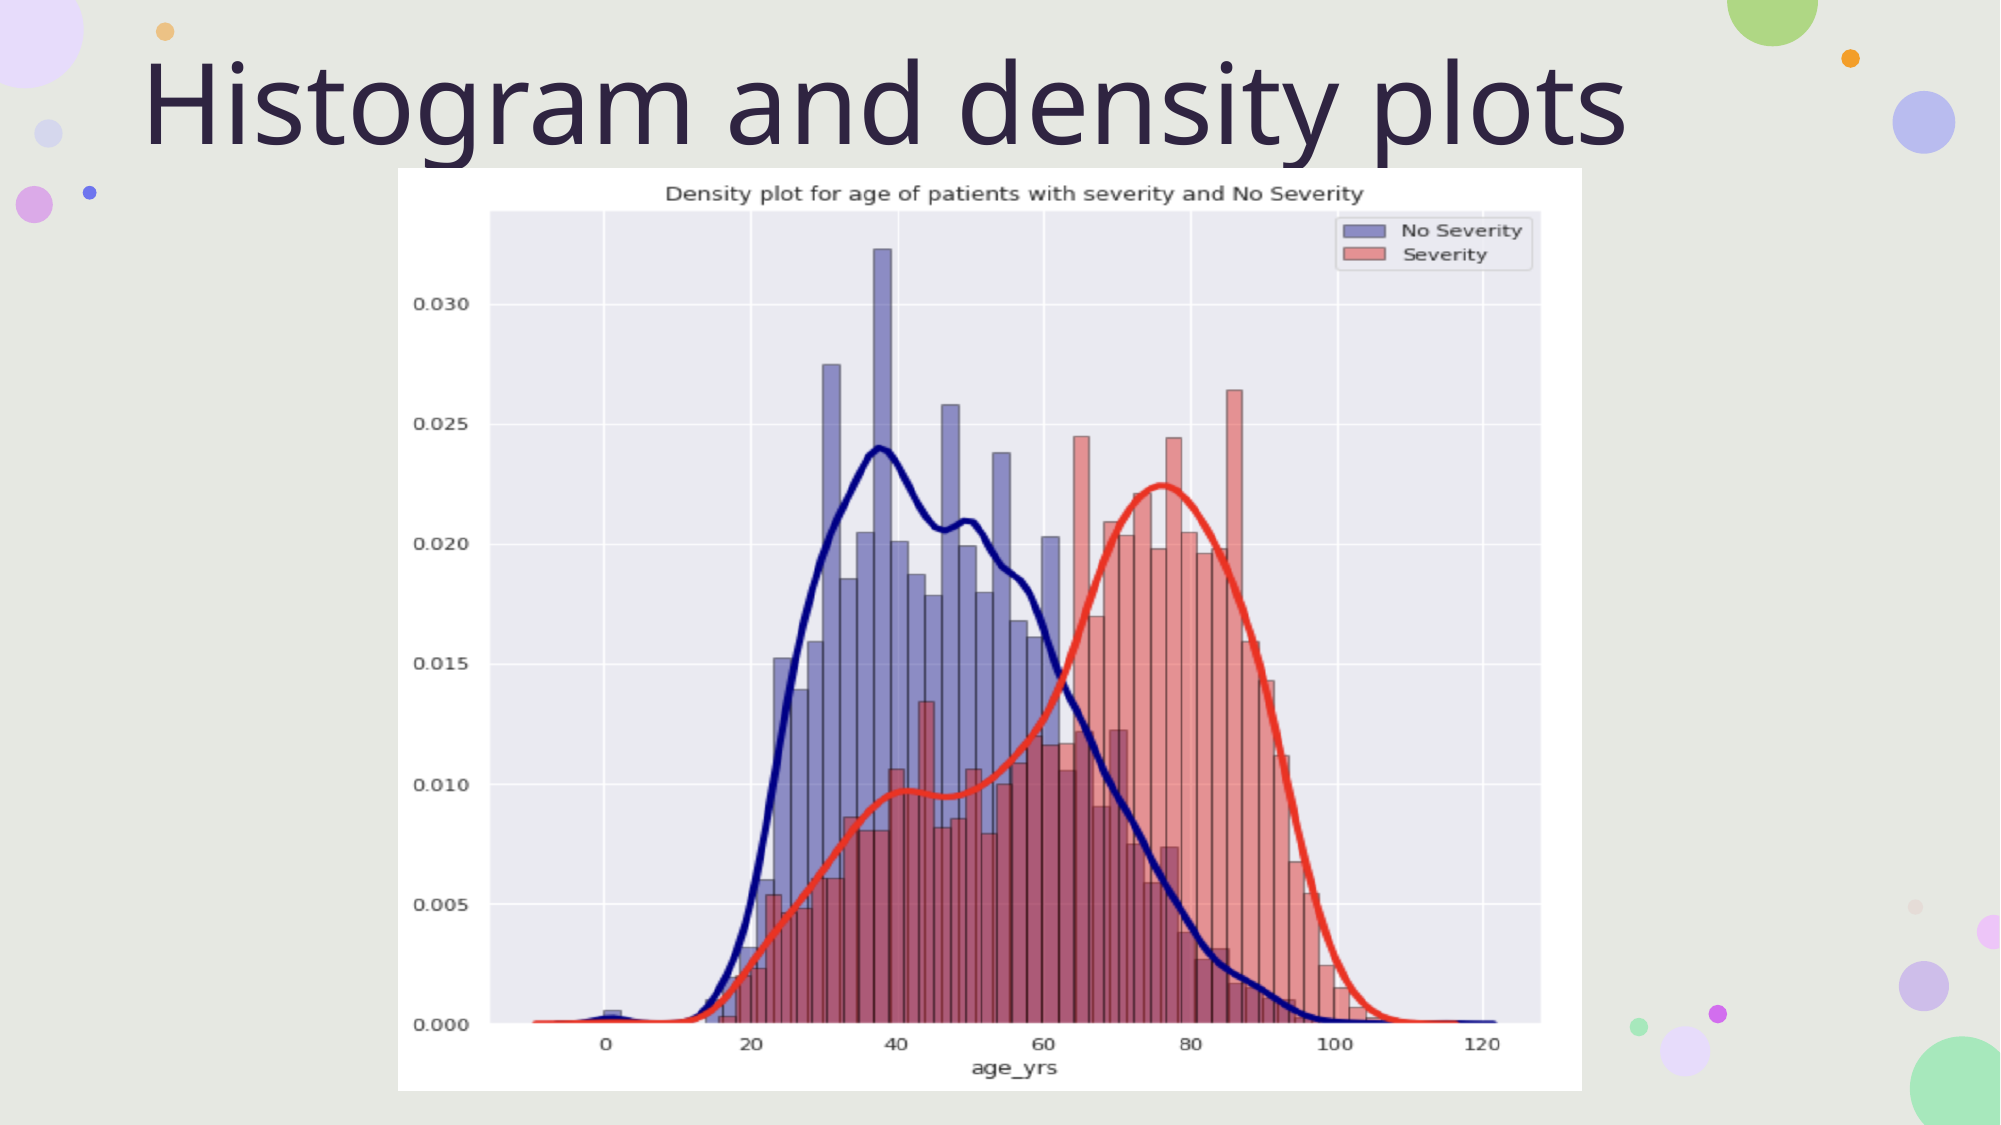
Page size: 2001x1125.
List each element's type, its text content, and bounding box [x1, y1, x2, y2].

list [398, 168, 1582, 1091]
title Histogram and density plots [125, 0, 1875, 218]
